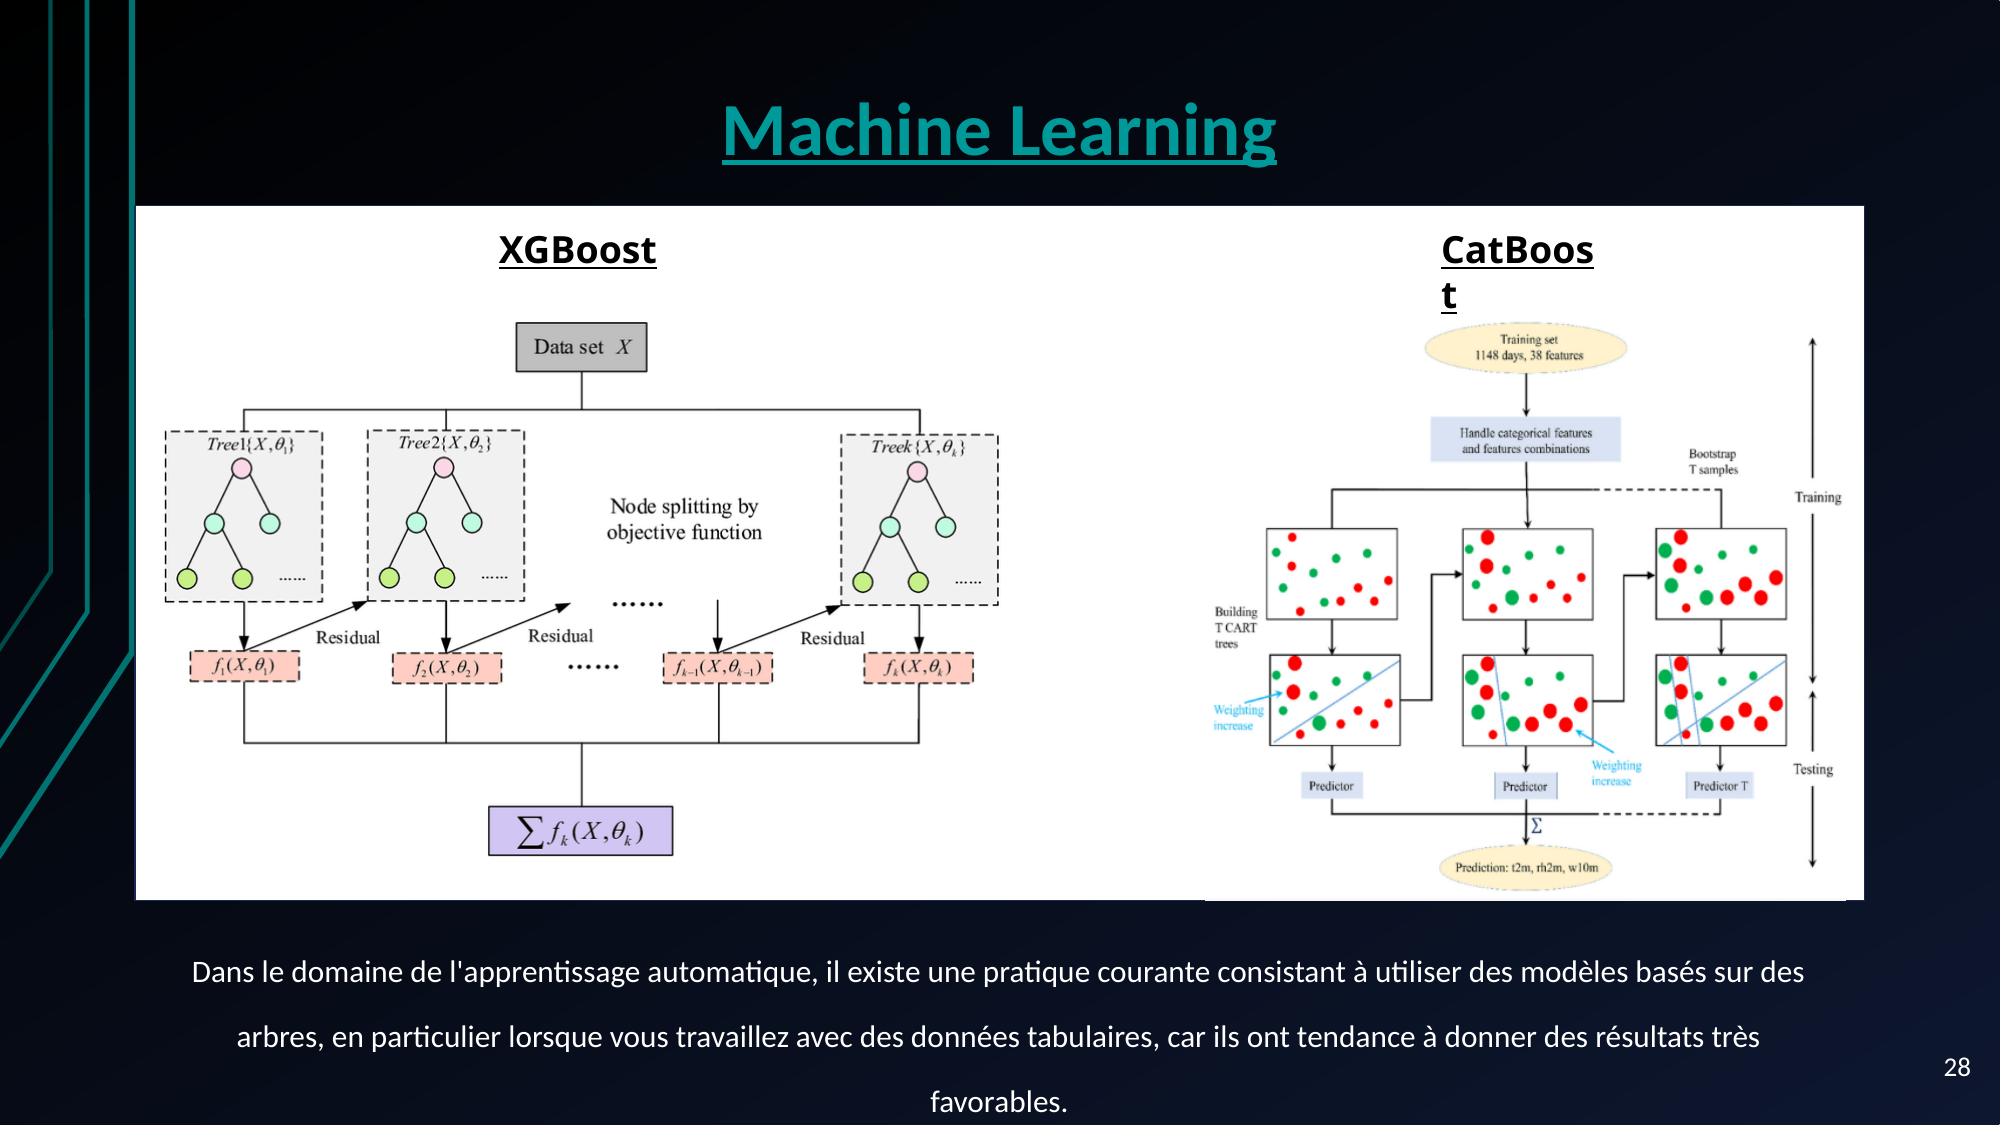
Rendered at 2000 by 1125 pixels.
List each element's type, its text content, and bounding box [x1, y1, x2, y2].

text_box Dans le domaine de l'apprentissage automatique, il existe une pratique courante consistant à utiliser des modèles basés sur des arbres, en particulier lorsque vous travaillez avec des données tabulaires, car ils ont tendance à donner des résultats très favorables. [159, 916, 1841, 1125]
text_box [134, 205, 1865, 901]
text_box Machine Learning [667, 72, 1332, 178]
slide_number ‹#› [1871, 1038, 1992, 1125]
